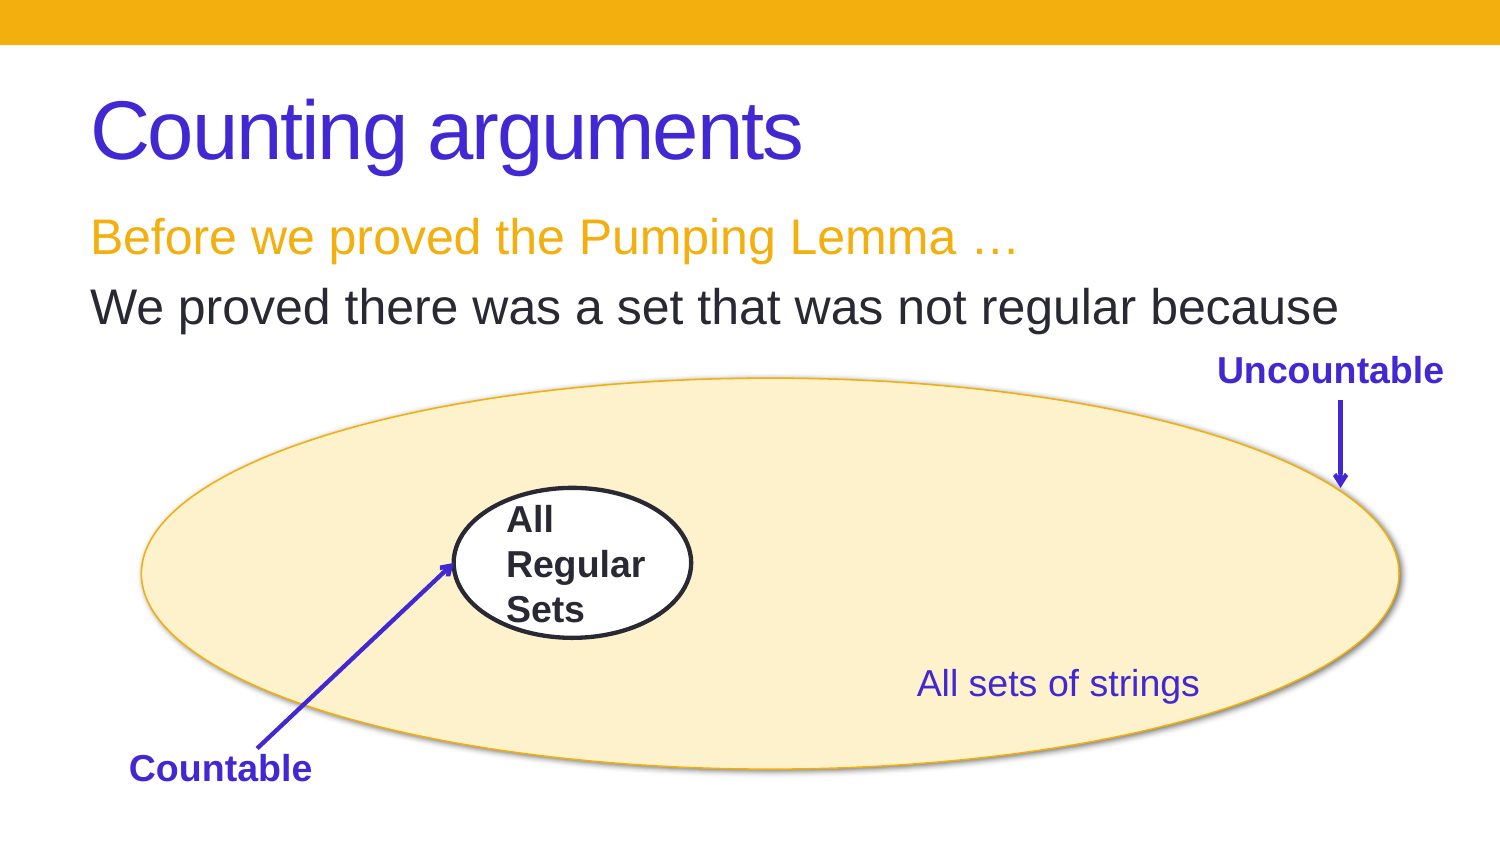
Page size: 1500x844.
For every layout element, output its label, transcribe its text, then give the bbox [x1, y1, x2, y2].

text_box All Regular Sets [491, 487, 679, 638]
text_box Uncountable [1202, 338, 1460, 399]
list Before we proved the Pumping Lemma … We proved there was a set that was not regular because [75, 196, 1500, 797]
text_box Countable [114, 736, 328, 796]
title Counting arguments [75, 65, 1425, 188]
text_box [679, 526, 694, 600]
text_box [256, 562, 454, 749]
text_box [451, 505, 491, 620]
text_box All sets of strings [140, 377, 1400, 770]
